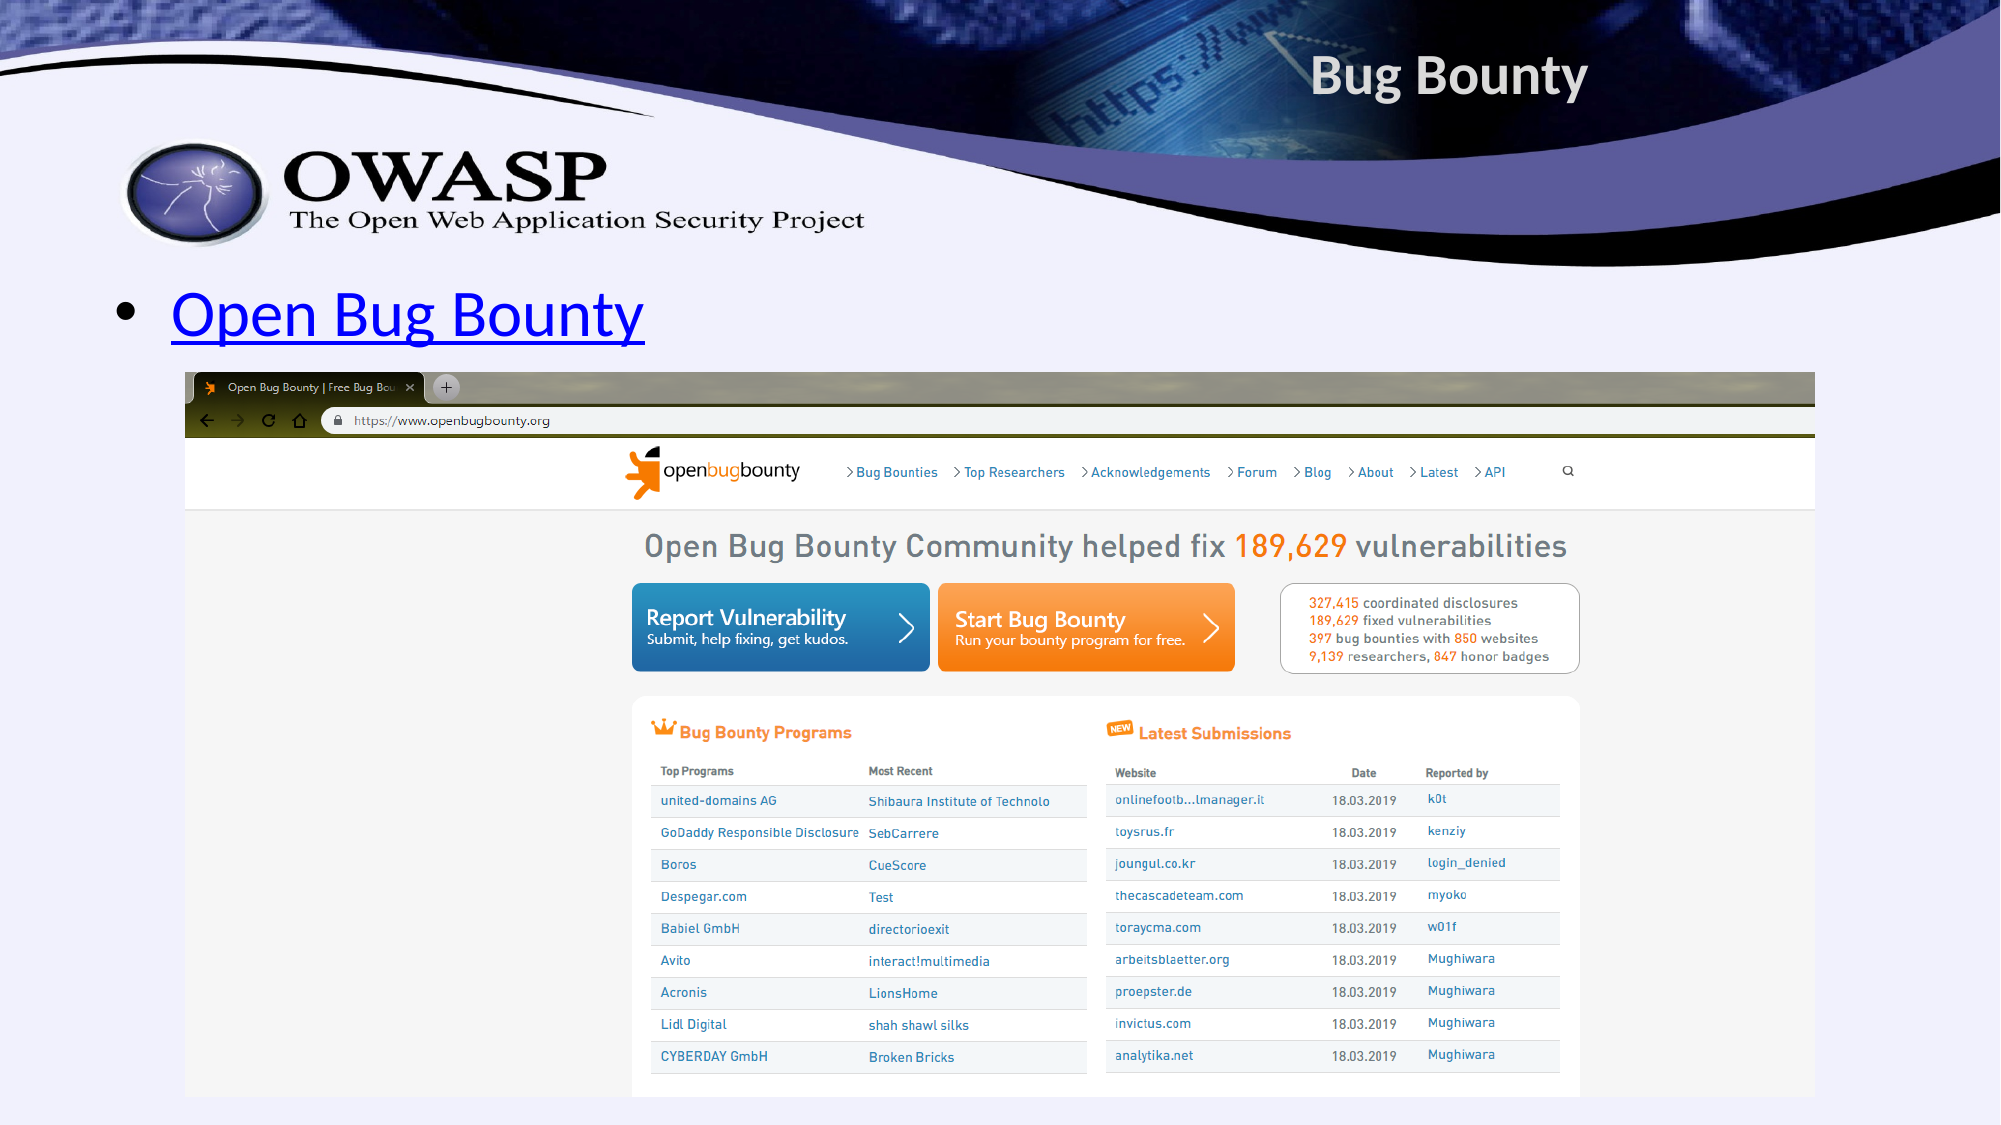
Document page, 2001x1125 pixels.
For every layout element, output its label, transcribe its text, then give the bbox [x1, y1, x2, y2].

title Bug Bounty [933, 12, 1967, 130]
picture [0, 0, 2001, 1125]
list Open Bug Bounty [99, 262, 1900, 1005]
